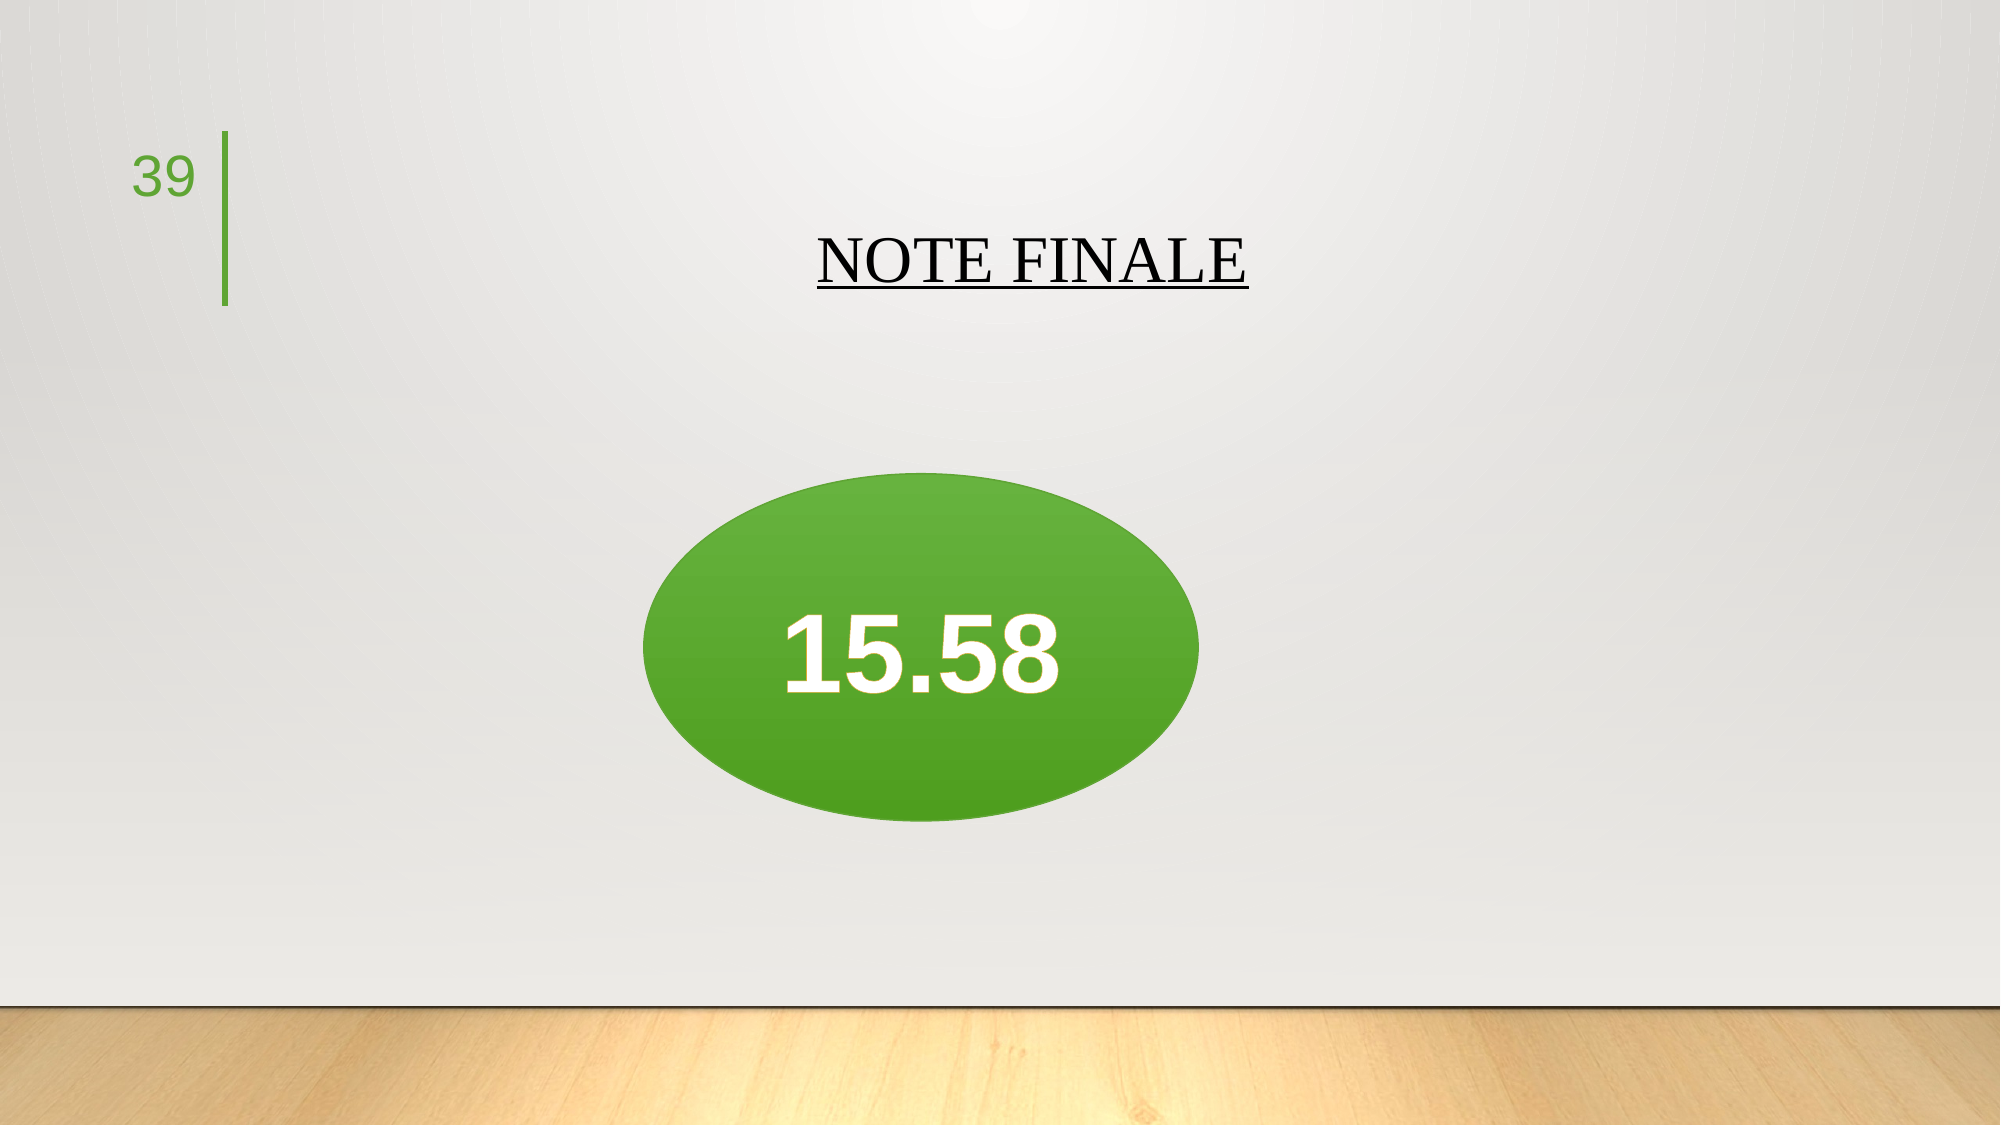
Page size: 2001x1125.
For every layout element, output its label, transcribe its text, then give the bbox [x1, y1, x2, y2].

title NOTE FINALE [251, 131, 1814, 305]
picture [0, 1006, 2000, 1125]
slide_number 39 [78, 131, 212, 214]
text_box 15.58 [643, 472, 1199, 822]
